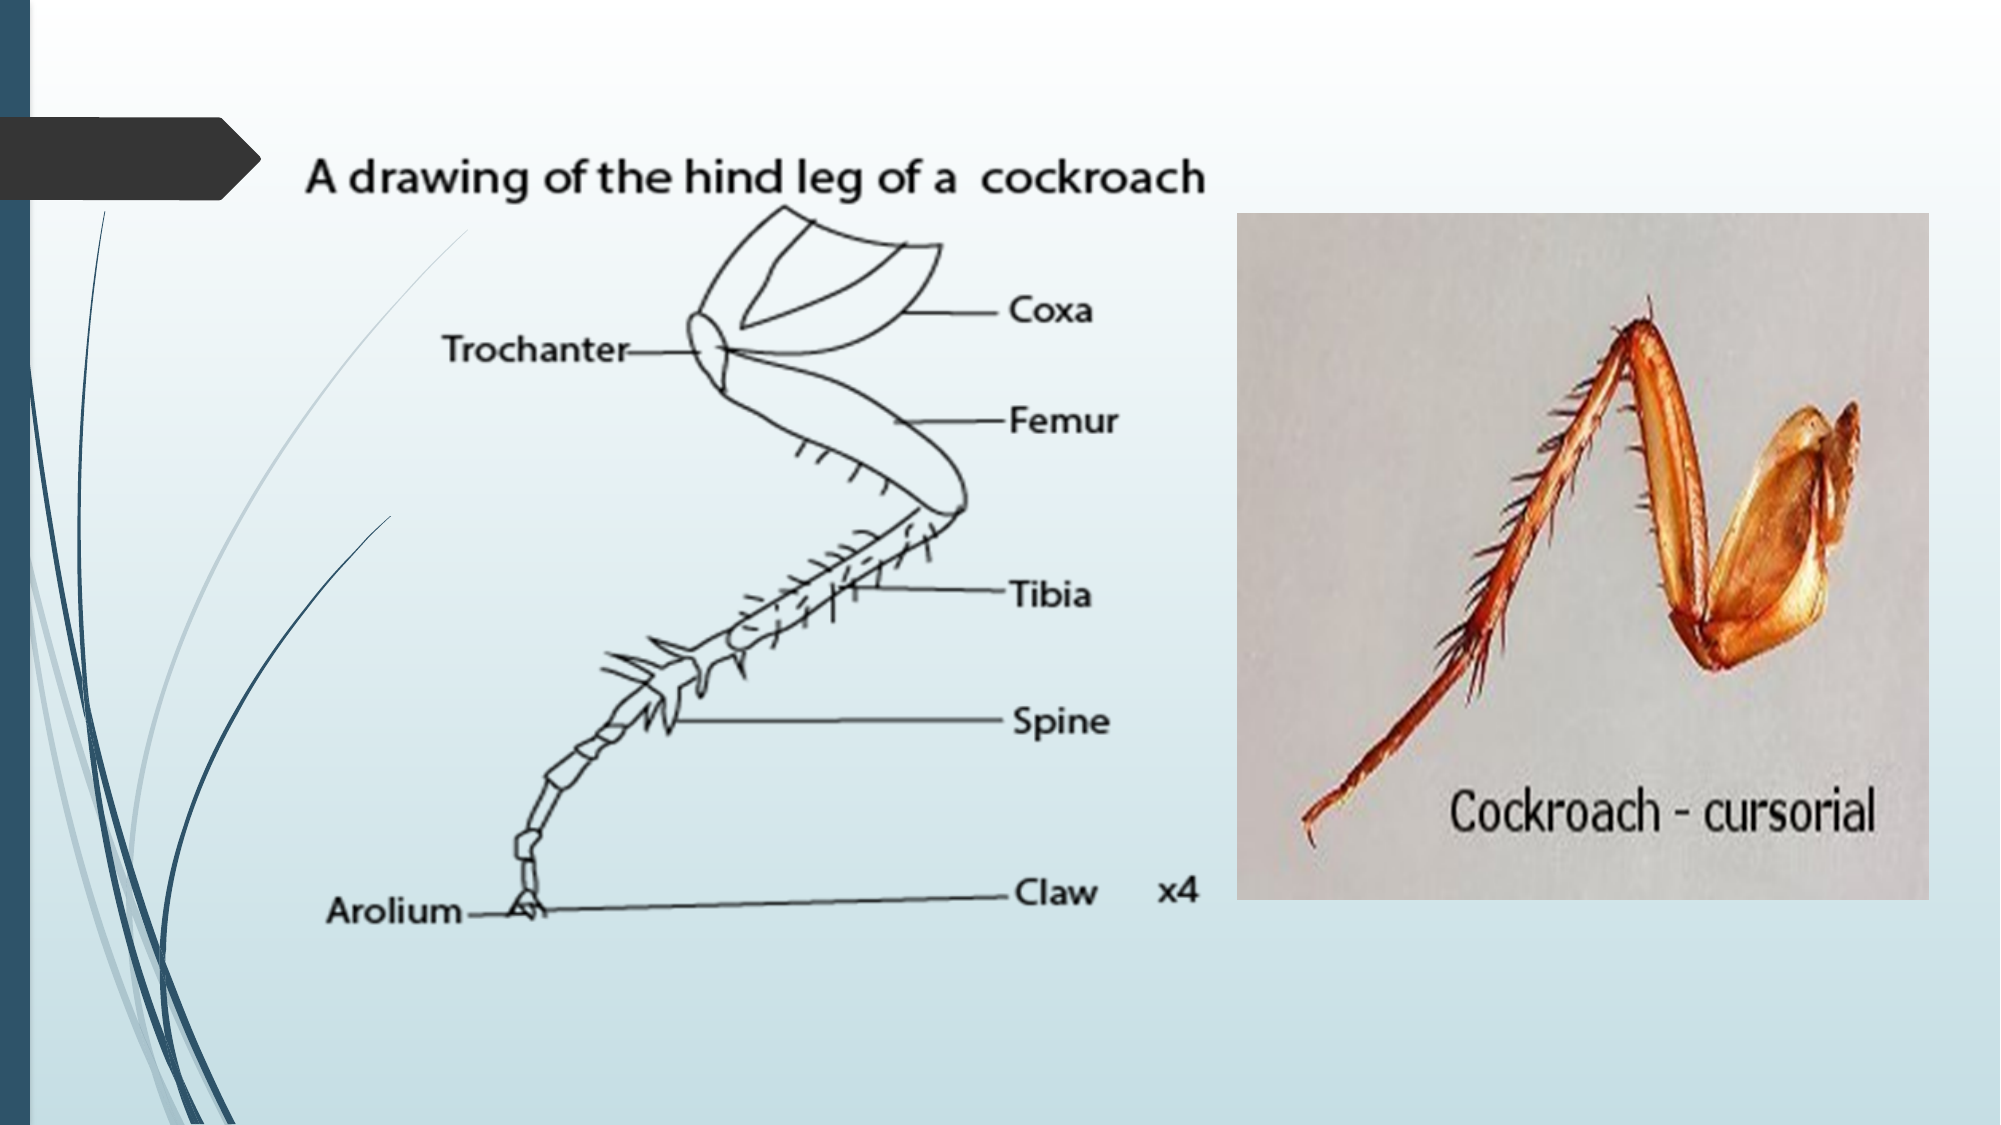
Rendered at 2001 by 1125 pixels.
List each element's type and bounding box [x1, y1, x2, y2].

picture [1237, 212, 1929, 901]
picture [303, 151, 1211, 934]
